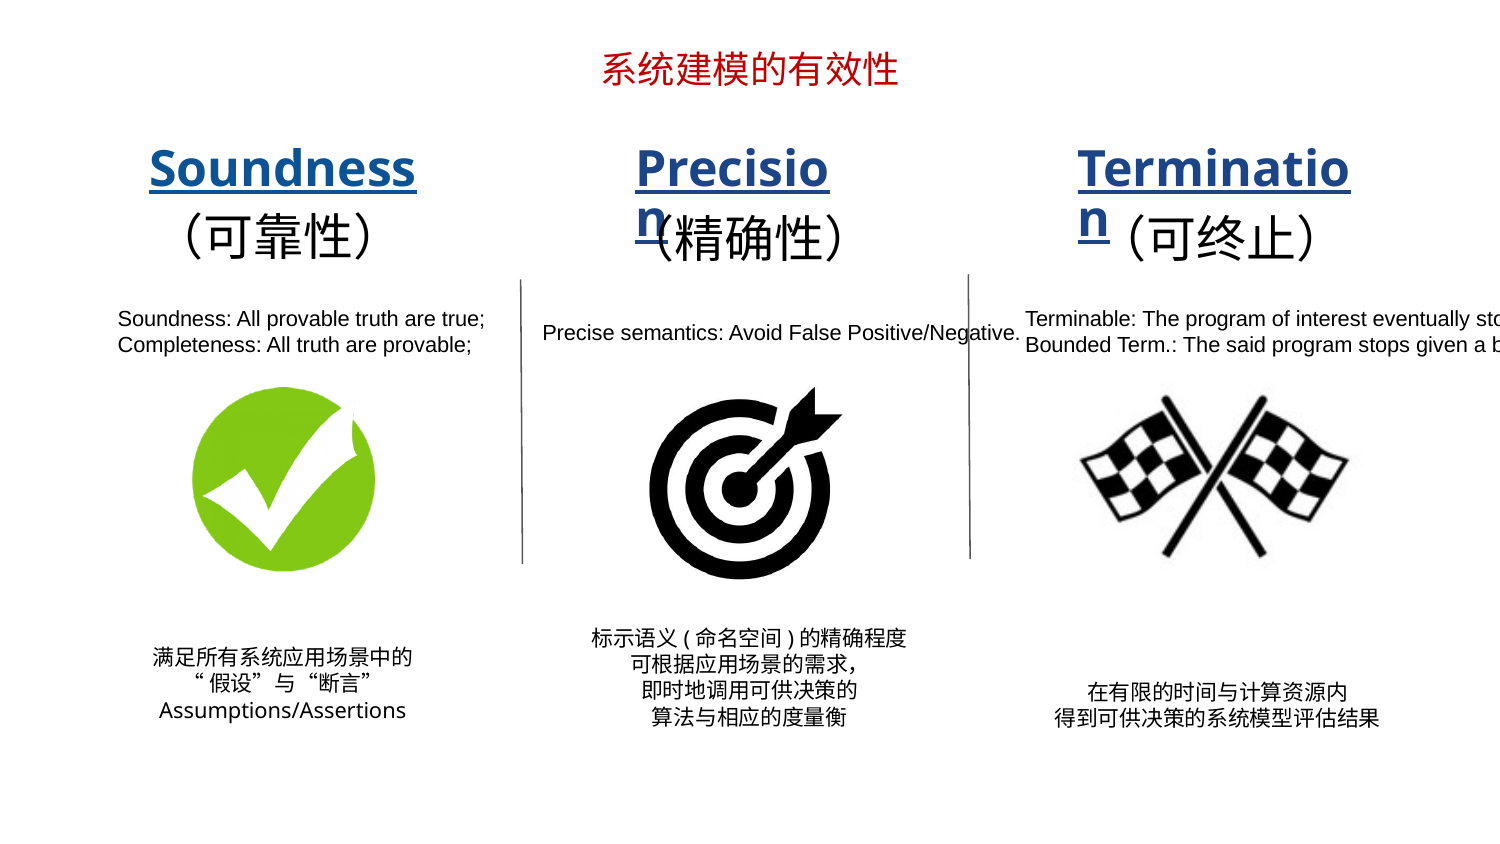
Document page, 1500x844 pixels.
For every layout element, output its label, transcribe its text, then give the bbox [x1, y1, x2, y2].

text_box Precise semantics: Avoid False Positive/Negative. [975, 311, 1037, 353]
text_box （精确性） [609, 199, 890, 275]
text_box 在有限的时间与计算资源内 得到可供决策的系统模型评估结果 [1039, 670, 1396, 739]
picture [190, 387, 376, 573]
text_box 标示语义(命名空间)的精确程度 可根据应用场景的需求， 即时地调用可供决策的 算法与相应的度量衡 [497, 617, 1003, 737]
picture [1062, 381, 1373, 605]
text_box （可靠性） [138, 198, 419, 274]
text_box Soundness [123, 125, 443, 216]
text_box 满足所有系统应用场景中的 “假设”与“断言” Assumptions/Assertions [137, 636, 429, 730]
text_box Precise semantics: Avoid False Positive/Negative. [528, 311, 963, 353]
text_box Termination [1062, 125, 1373, 216]
text_box Soundness: All provable truth are true; Completeness: All truth are provable; [102, 296, 501, 365]
picture [554, 375, 937, 599]
text_box （可终止） [1081, 200, 1362, 275]
title 系统建模的有效性 [51, 31, 1449, 126]
text_box Terminable: The program of interest eventually stops; Bounded Term.: The said program stops given a bound; [1010, 296, 1500, 365]
text_box Precision [619, 125, 871, 199]
